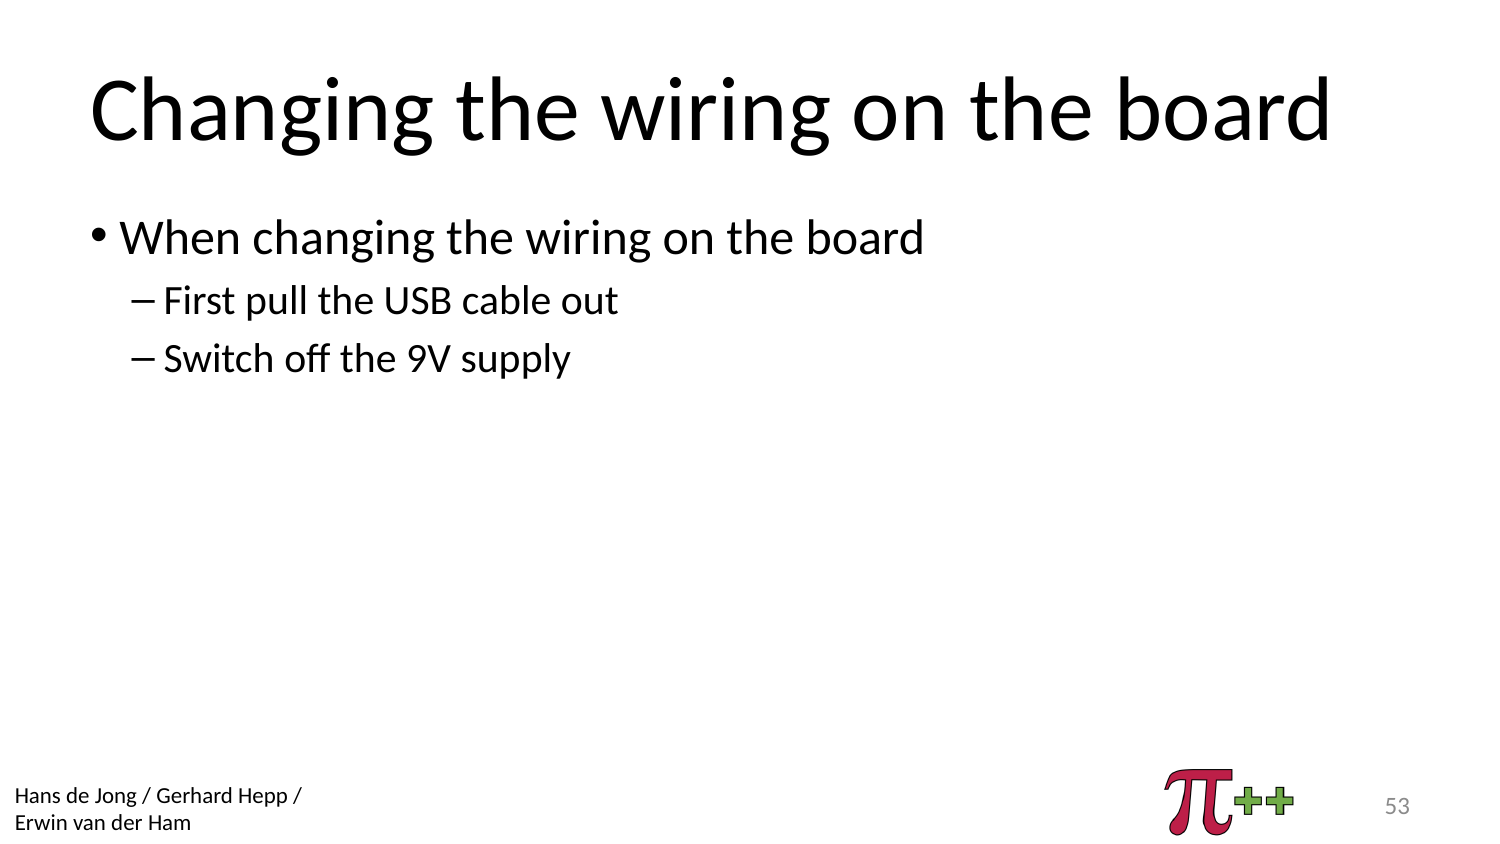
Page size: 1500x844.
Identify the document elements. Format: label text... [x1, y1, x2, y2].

slide_number 53 [1340, 782, 1425, 827]
picture [1163, 768, 1294, 836]
list When changing the wiring on the board First pull the USB cable out Switch off the 9V supply [75, 196, 1425, 754]
title Changing the wiring on the board [75, 33, 1425, 175]
